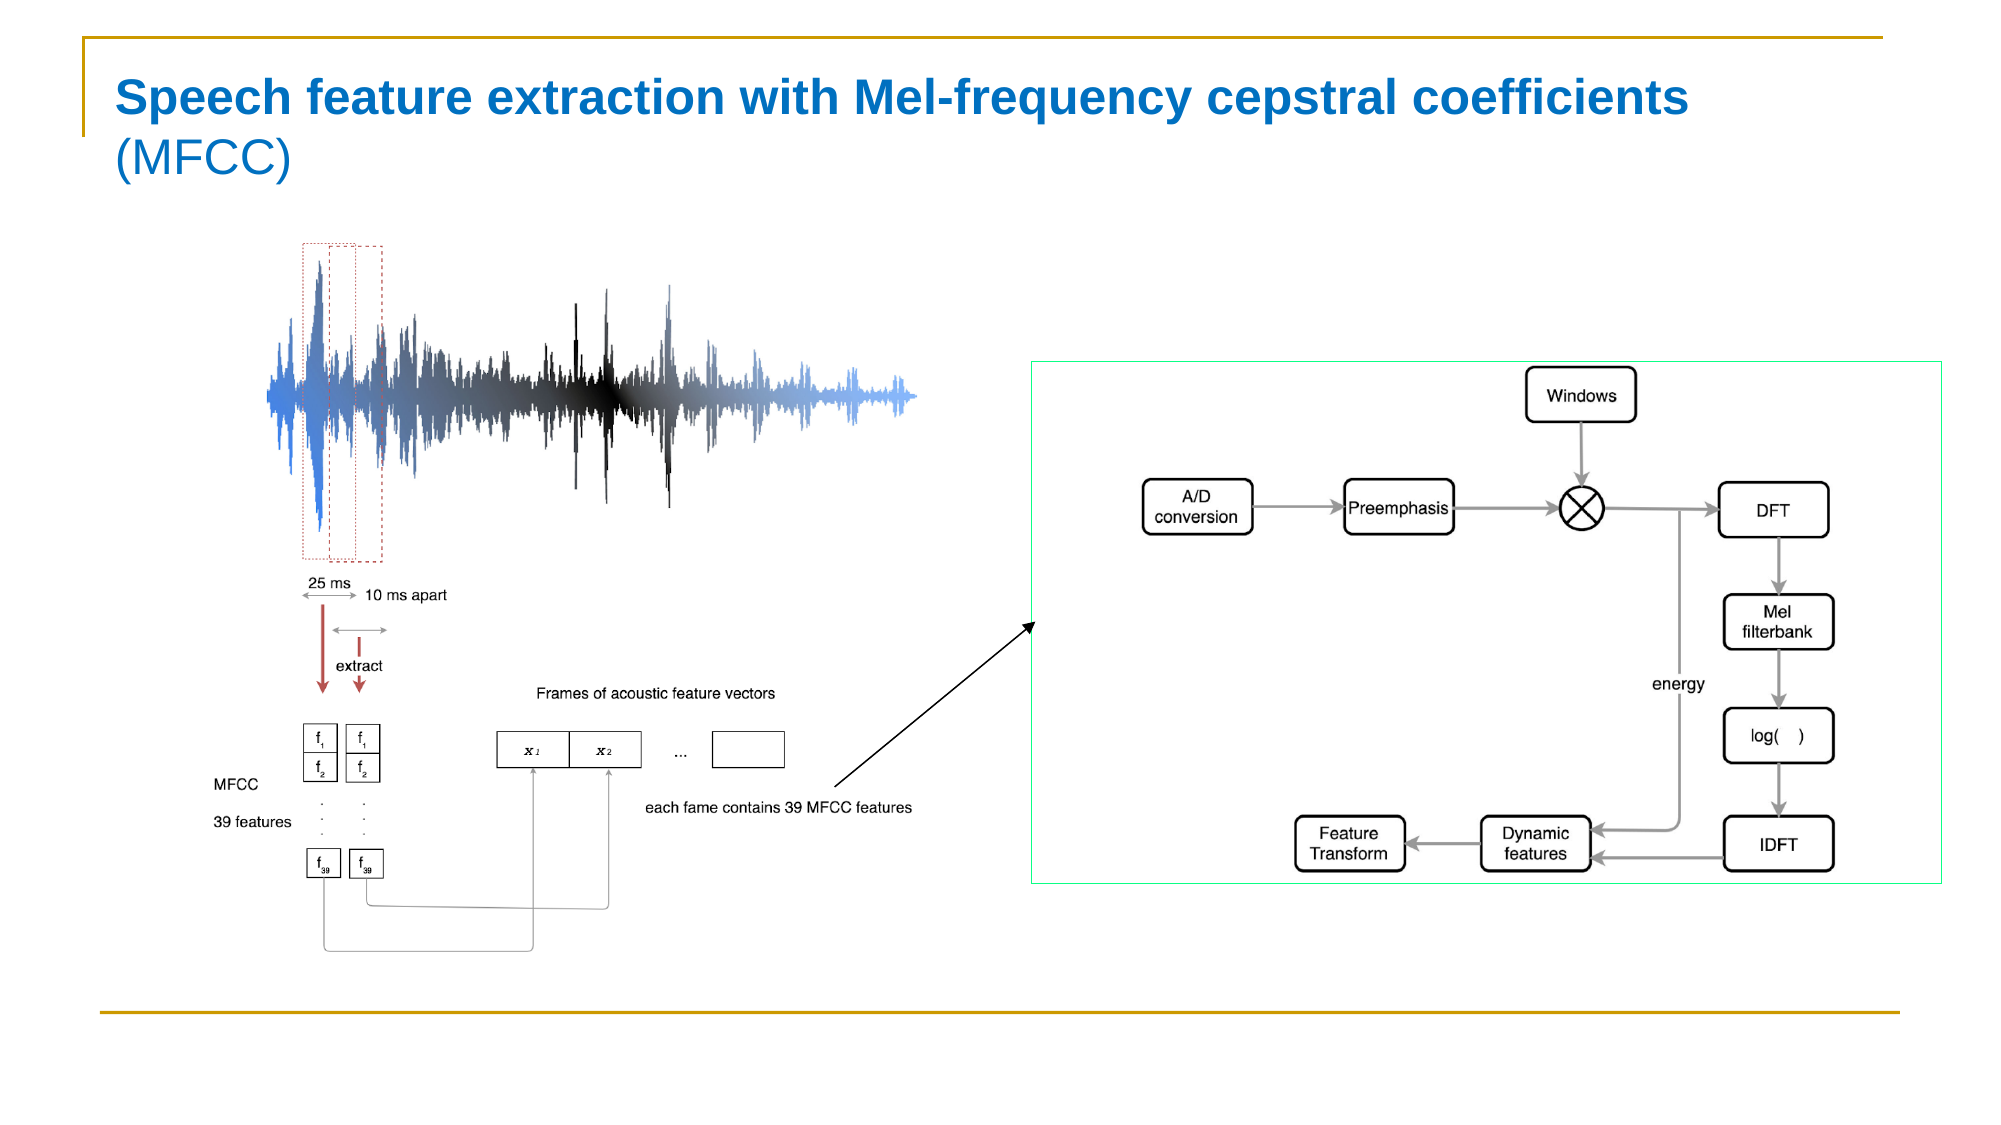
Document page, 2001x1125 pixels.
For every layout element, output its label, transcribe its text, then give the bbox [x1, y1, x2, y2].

text_box Speech feature extraction with Mel-frequency cepstral coefficients (MFCC) [99, 57, 1874, 193]
picture [19, 231, 1943, 957]
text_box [834, 621, 1036, 788]
